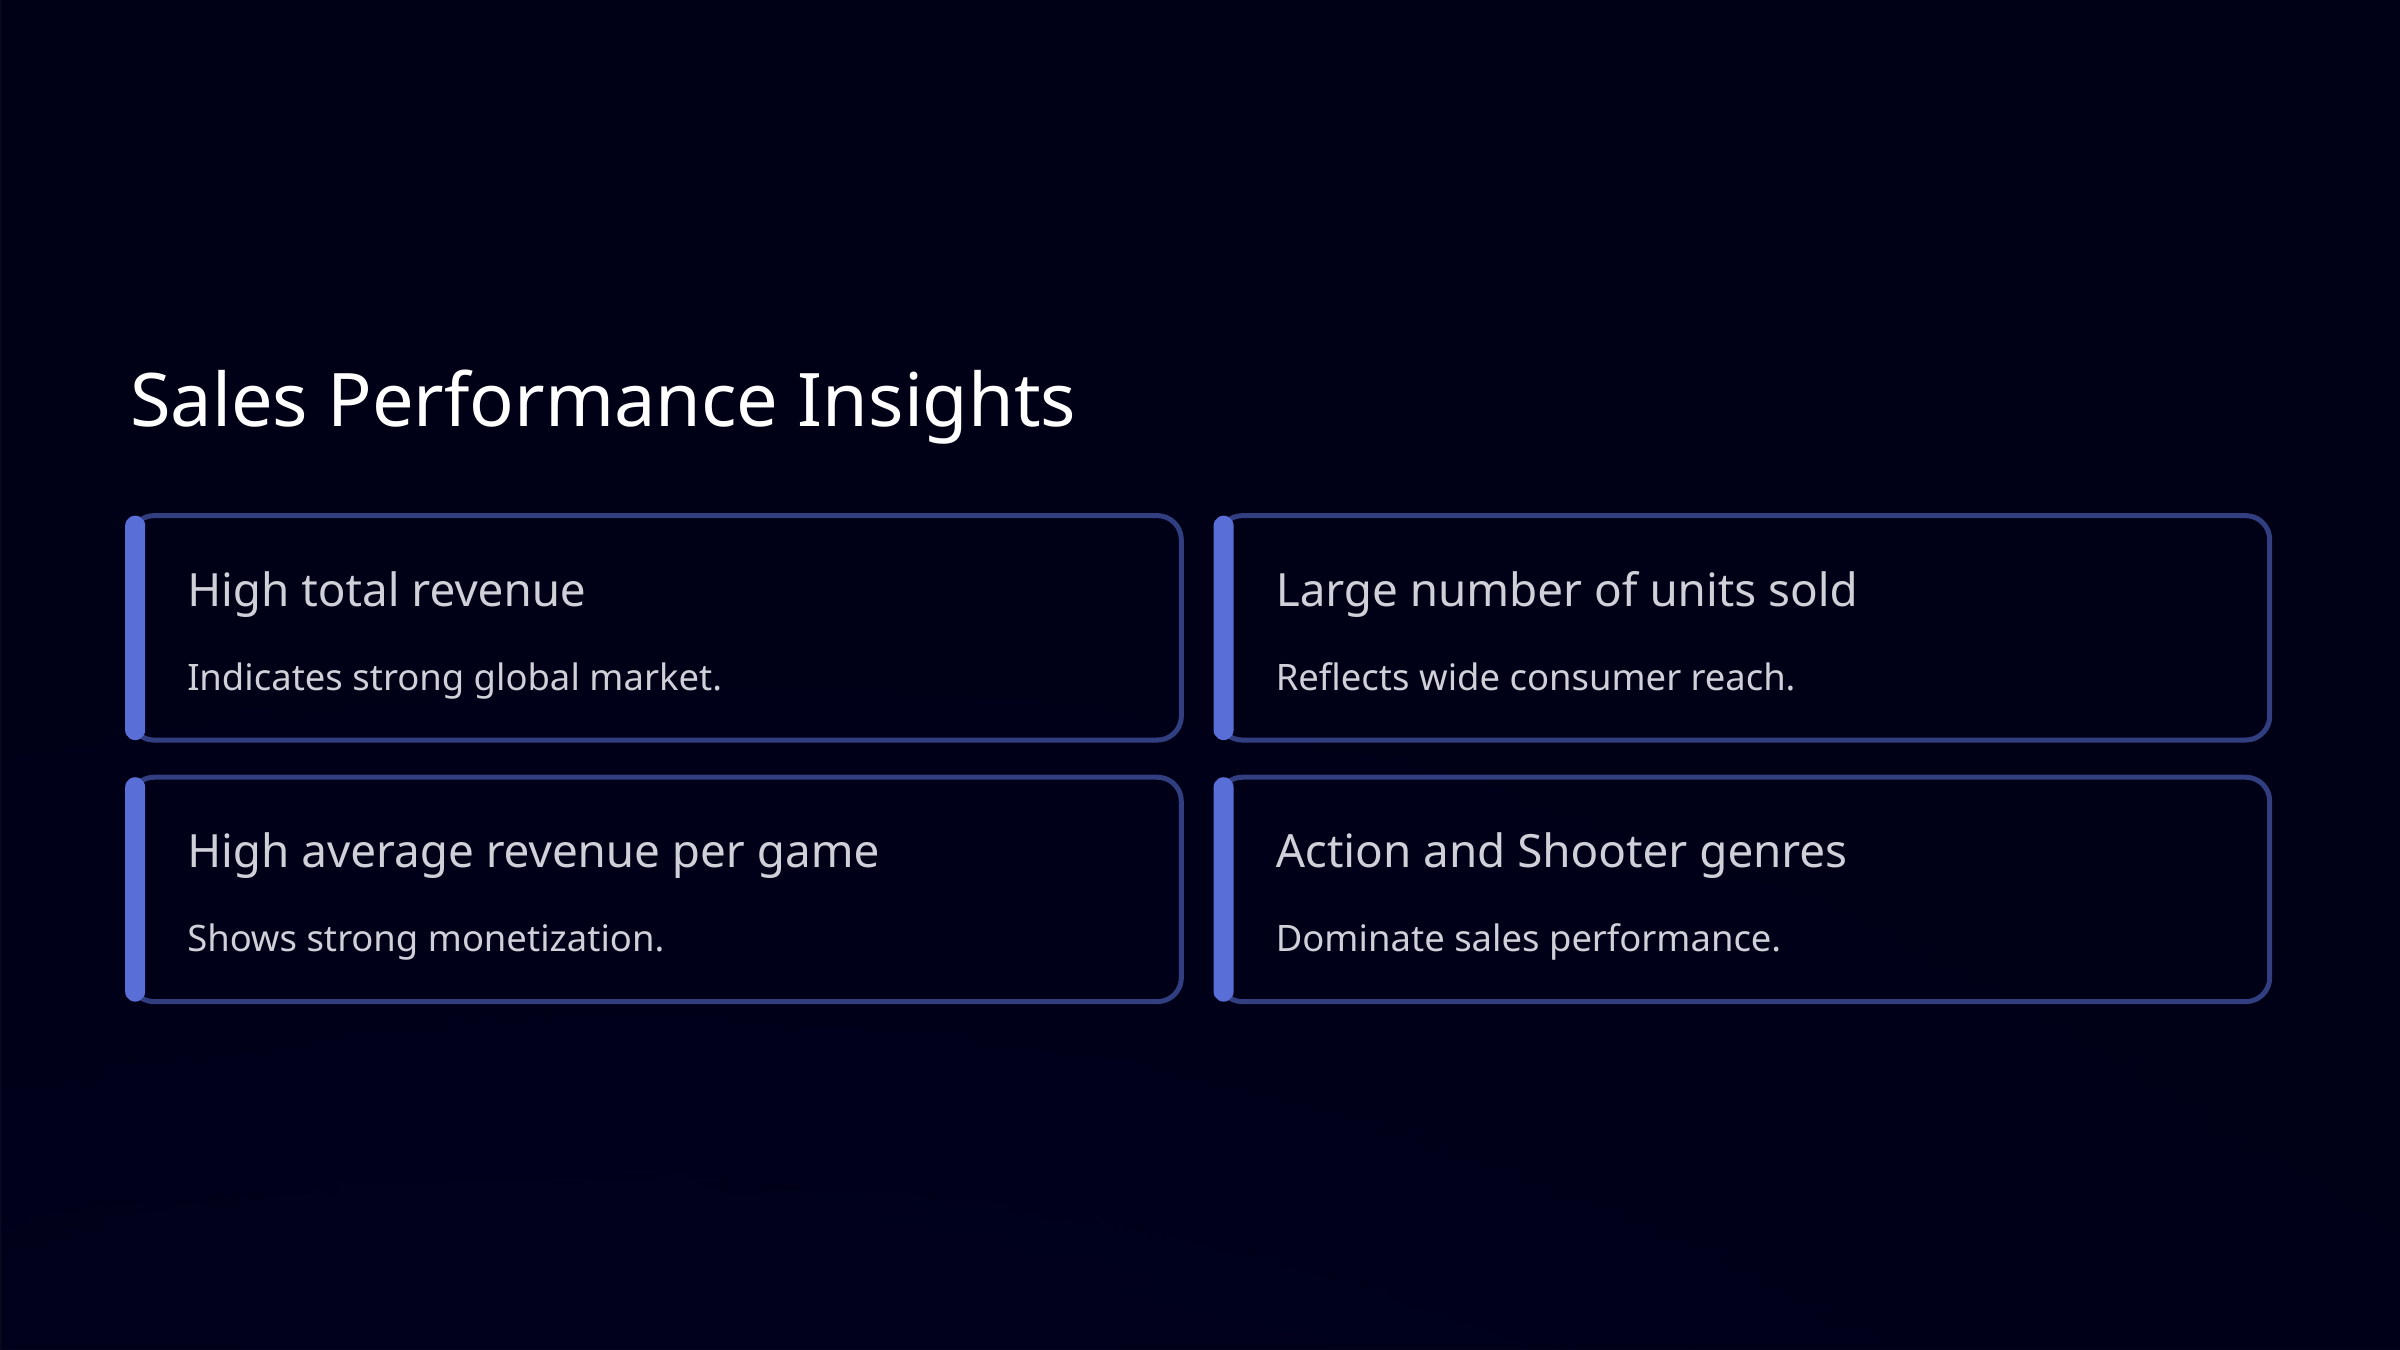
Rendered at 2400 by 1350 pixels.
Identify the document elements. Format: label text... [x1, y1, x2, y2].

text_box Dominate sales performance. [1275, 899, 2228, 960]
text_box [1231, 515, 2270, 741]
text_box High average revenue per game [187, 819, 845, 878]
text_box [125, 515, 146, 741]
text_box [1213, 777, 1234, 1002]
text_box High total revenue [187, 557, 653, 616]
text_box Sales Performance Insights [130, 348, 1050, 442]
text_box Indicates strong global market. [187, 638, 1140, 698]
text_box Action and Shooter genres [1275, 819, 1828, 878]
text_box [1213, 515, 1234, 741]
text_box [1231, 777, 2270, 1002]
text_box [125, 777, 146, 1002]
text_box [142, 777, 1182, 1002]
text_box Large number of units sold [1275, 557, 1834, 616]
text_box Shows strong monetization. [187, 899, 1140, 960]
text_box Reflects wide consumer reach. [1275, 638, 2228, 698]
text_box [142, 515, 1182, 741]
